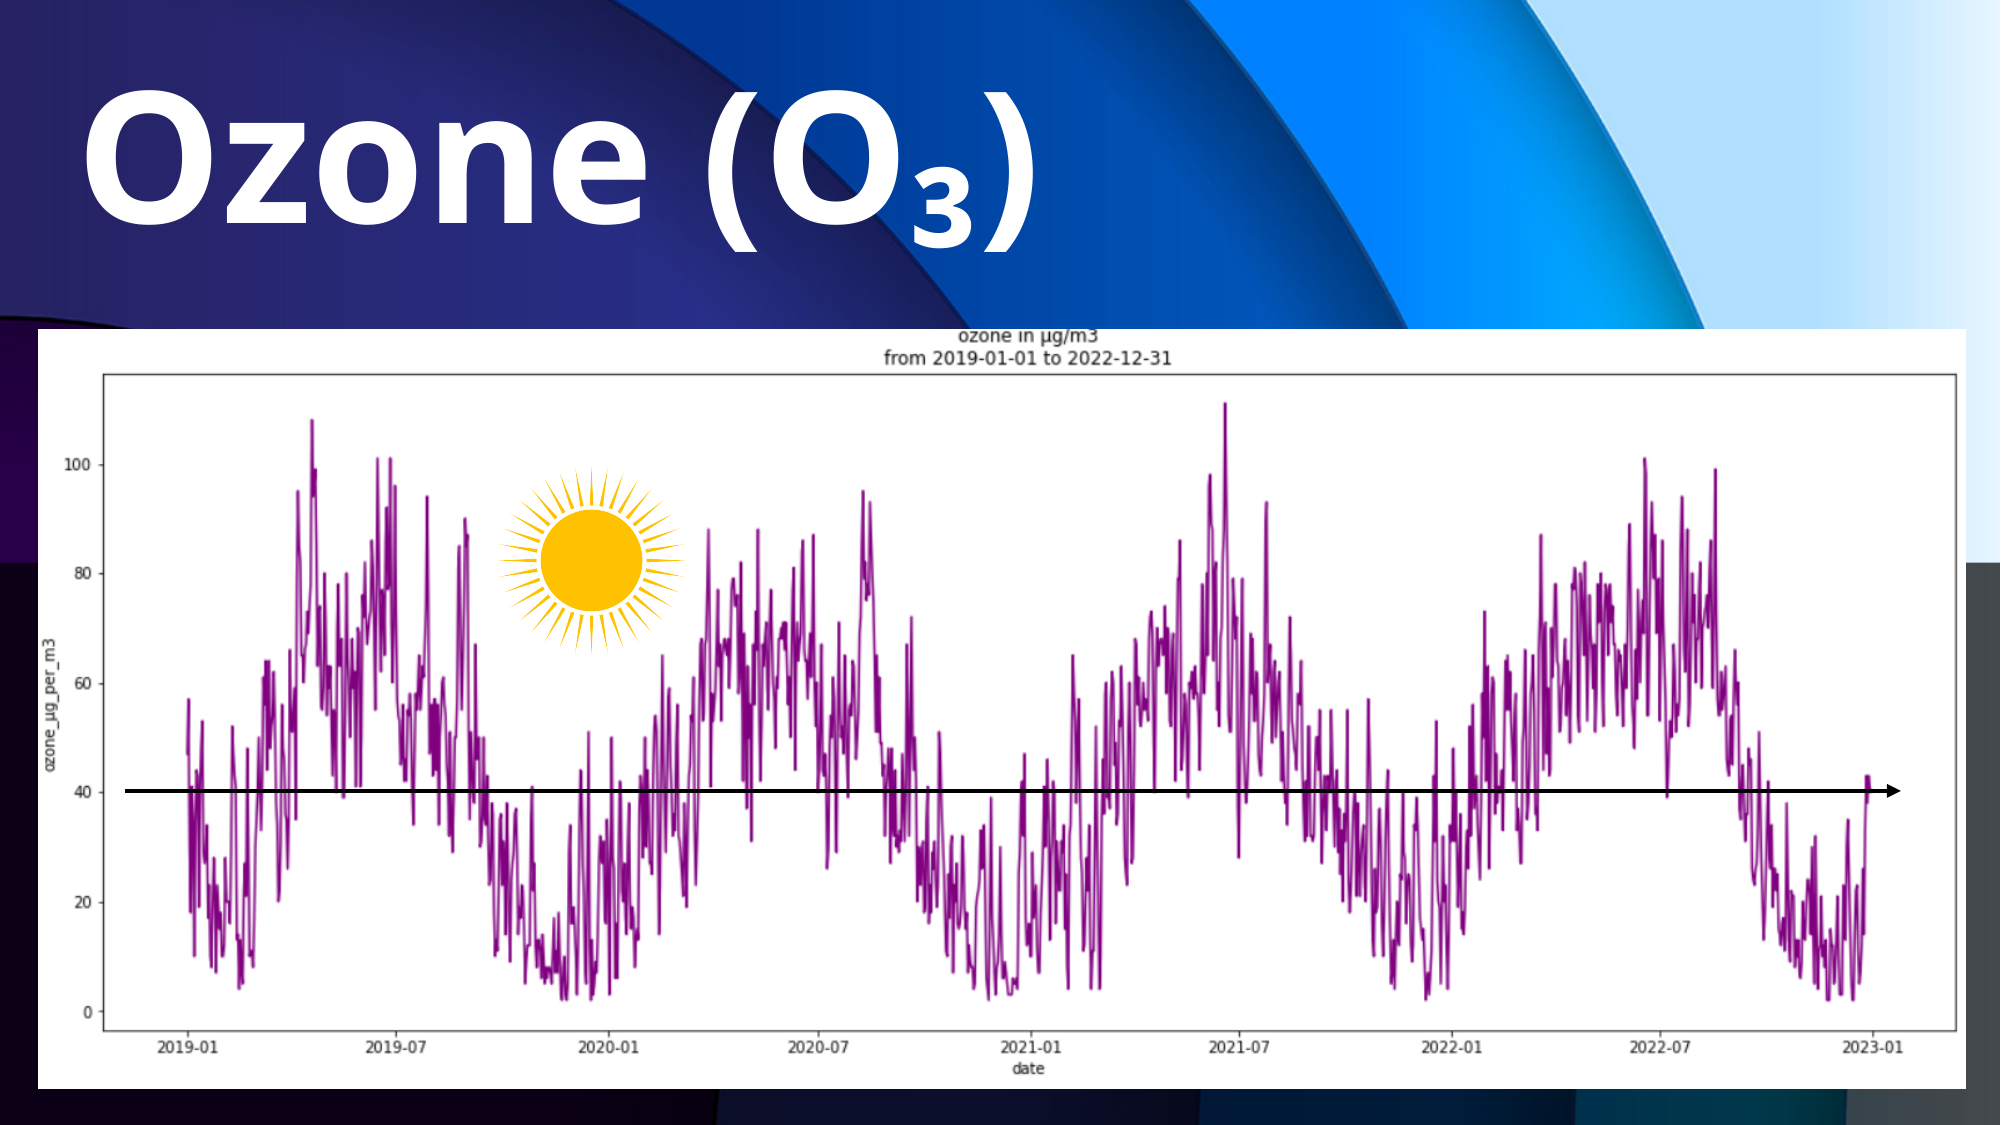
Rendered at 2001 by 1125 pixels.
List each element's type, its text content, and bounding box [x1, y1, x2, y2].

text_box Ozone (O₃) [61, 32, 1062, 268]
picture [0, 0, 2000, 1125]
